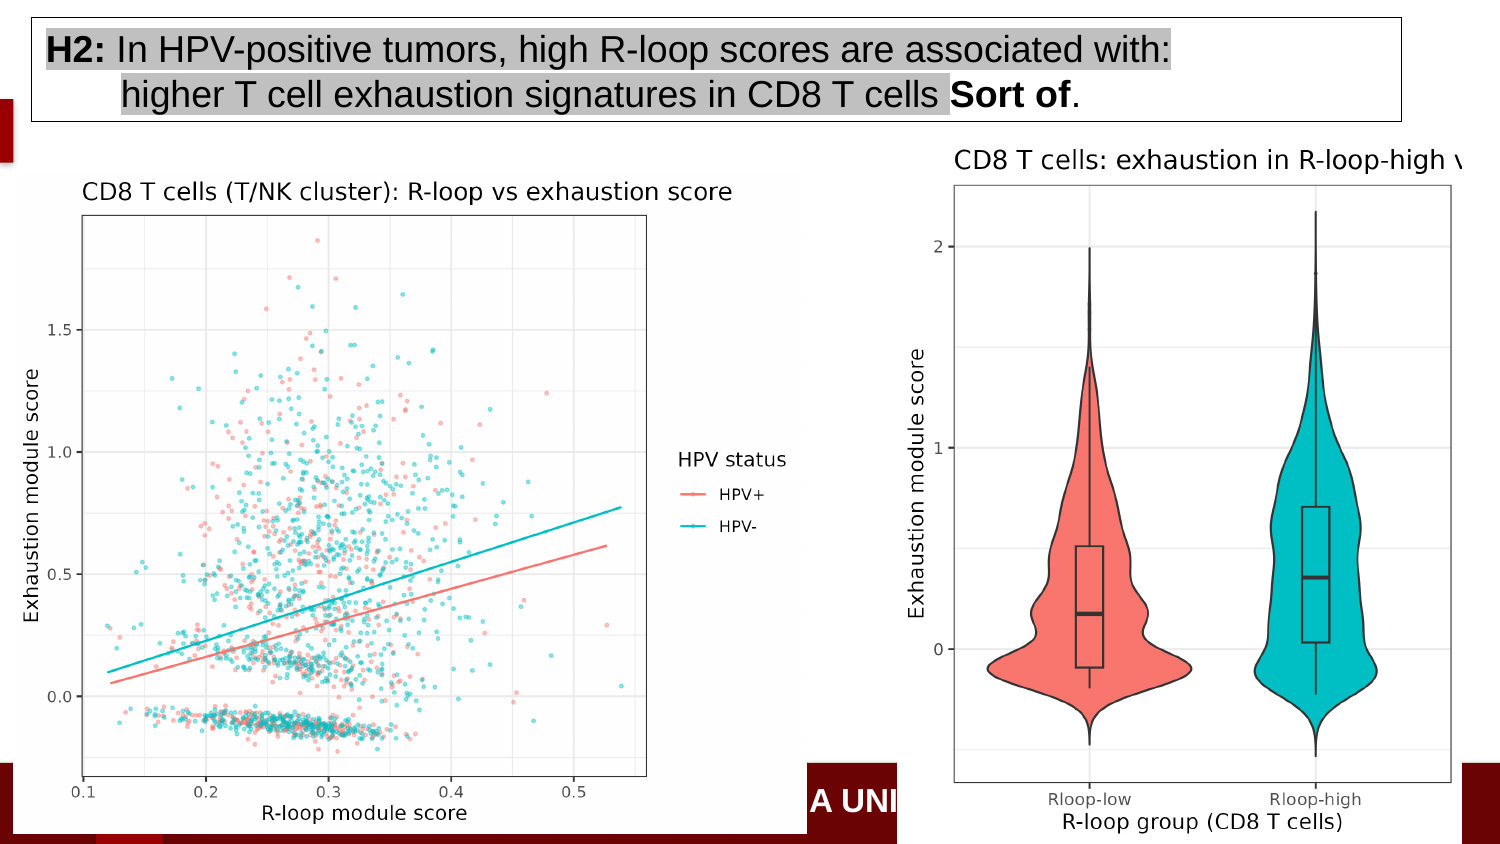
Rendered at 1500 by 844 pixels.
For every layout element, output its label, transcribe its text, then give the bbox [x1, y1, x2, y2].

picture [12, 172, 807, 836]
text_box H2: In HPV-positive tumors, high R-loop scores are associated with: higher T cell exhaustion signatures in CD8 T cells Sort of. [31, 17, 1402, 122]
picture [897, 139, 1462, 844]
